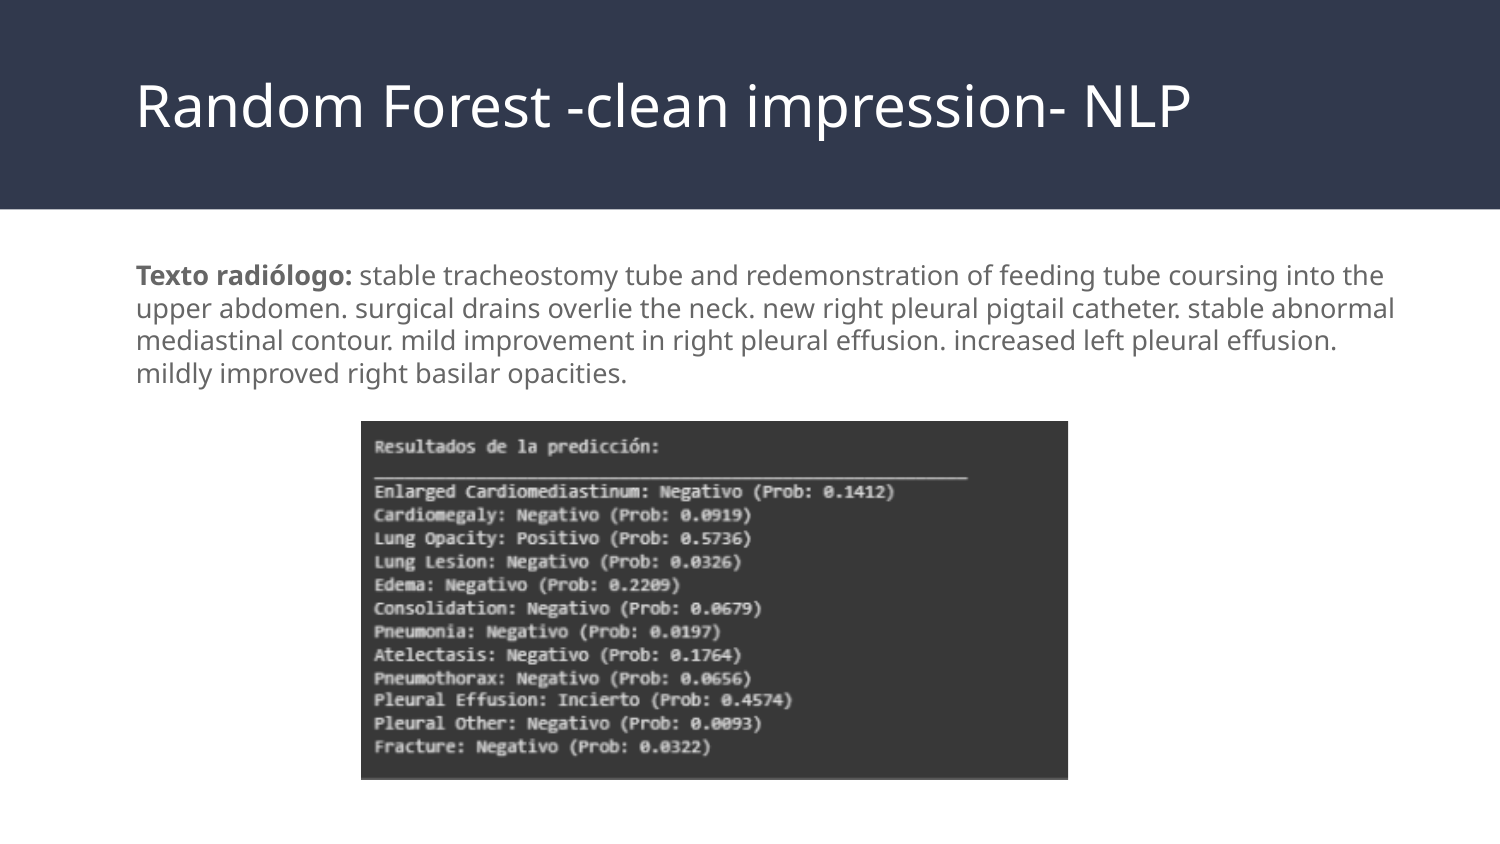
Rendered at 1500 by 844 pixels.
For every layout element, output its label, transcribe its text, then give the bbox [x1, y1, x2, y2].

picture [360, 421, 1069, 780]
text_box Texto radiólogo: stable tracheostomy tube and redemonstration of feeding tube coursing into the upper abdomen. surgical drains overlie the neck. new right pleural pigtail catheter. stable abnormal mediastinal contour. mild improvement in right pleural effusion. increased left pleural effusion. mildly improved right basilar opacities. [120, 243, 1415, 404]
title Random Forest -clean impression- NLP [120, 53, 1500, 157]
